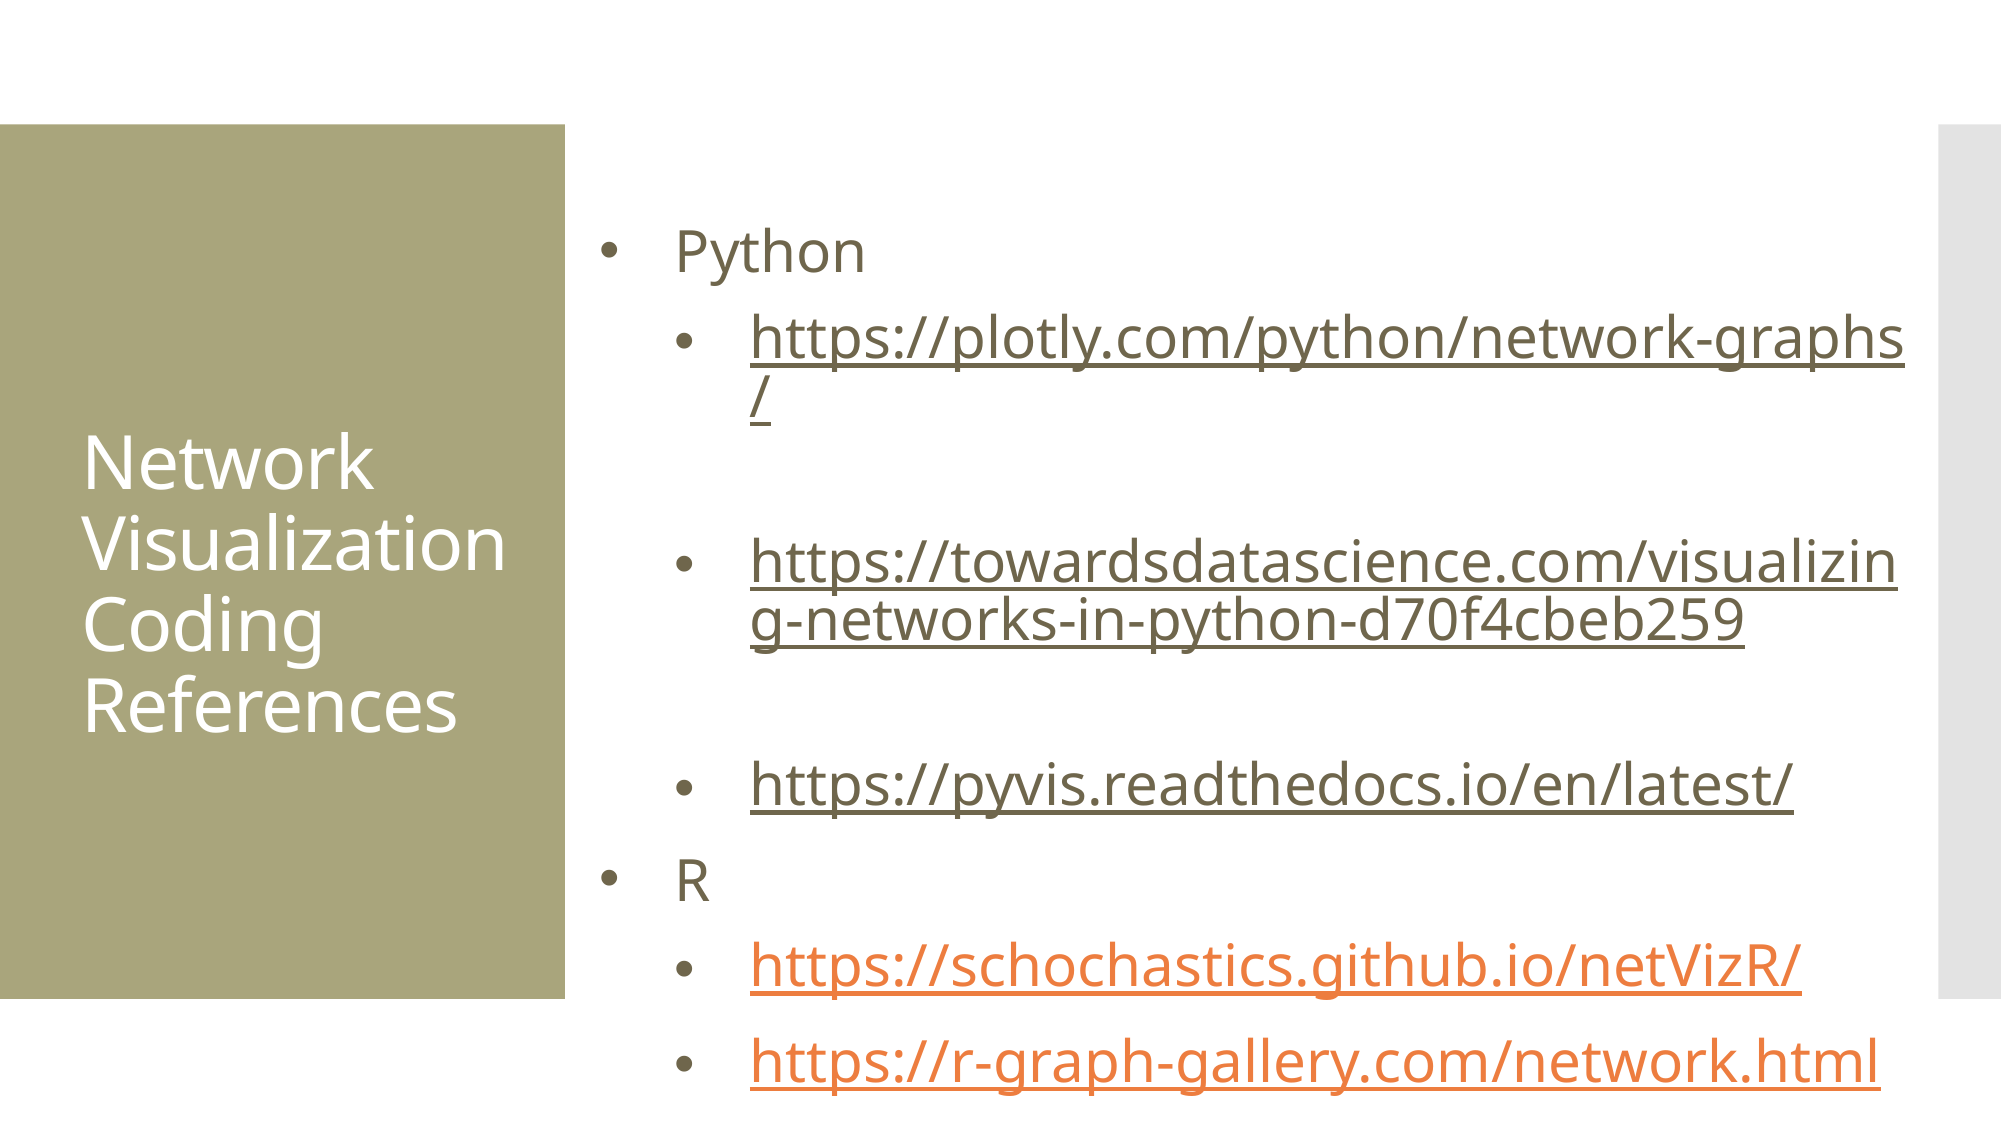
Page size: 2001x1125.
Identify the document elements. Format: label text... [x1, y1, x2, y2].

text_box Network Visualization Coding References [66, 209, 550, 965]
text_box Python https://plotly.com/python/network-graphs/ https://towardsdatascience.com/visualizing-networks-in-python-d70f4cbeb259 https://pyvis.readthedocs.io/en/latest/ R https://schochastics.github.io/netVizR/ https://r-graph-gallery.com/network.html https://yunranchen.github.io/intro-net-r/advanced-network-visualization.html [597, 198, 1919, 1125]
